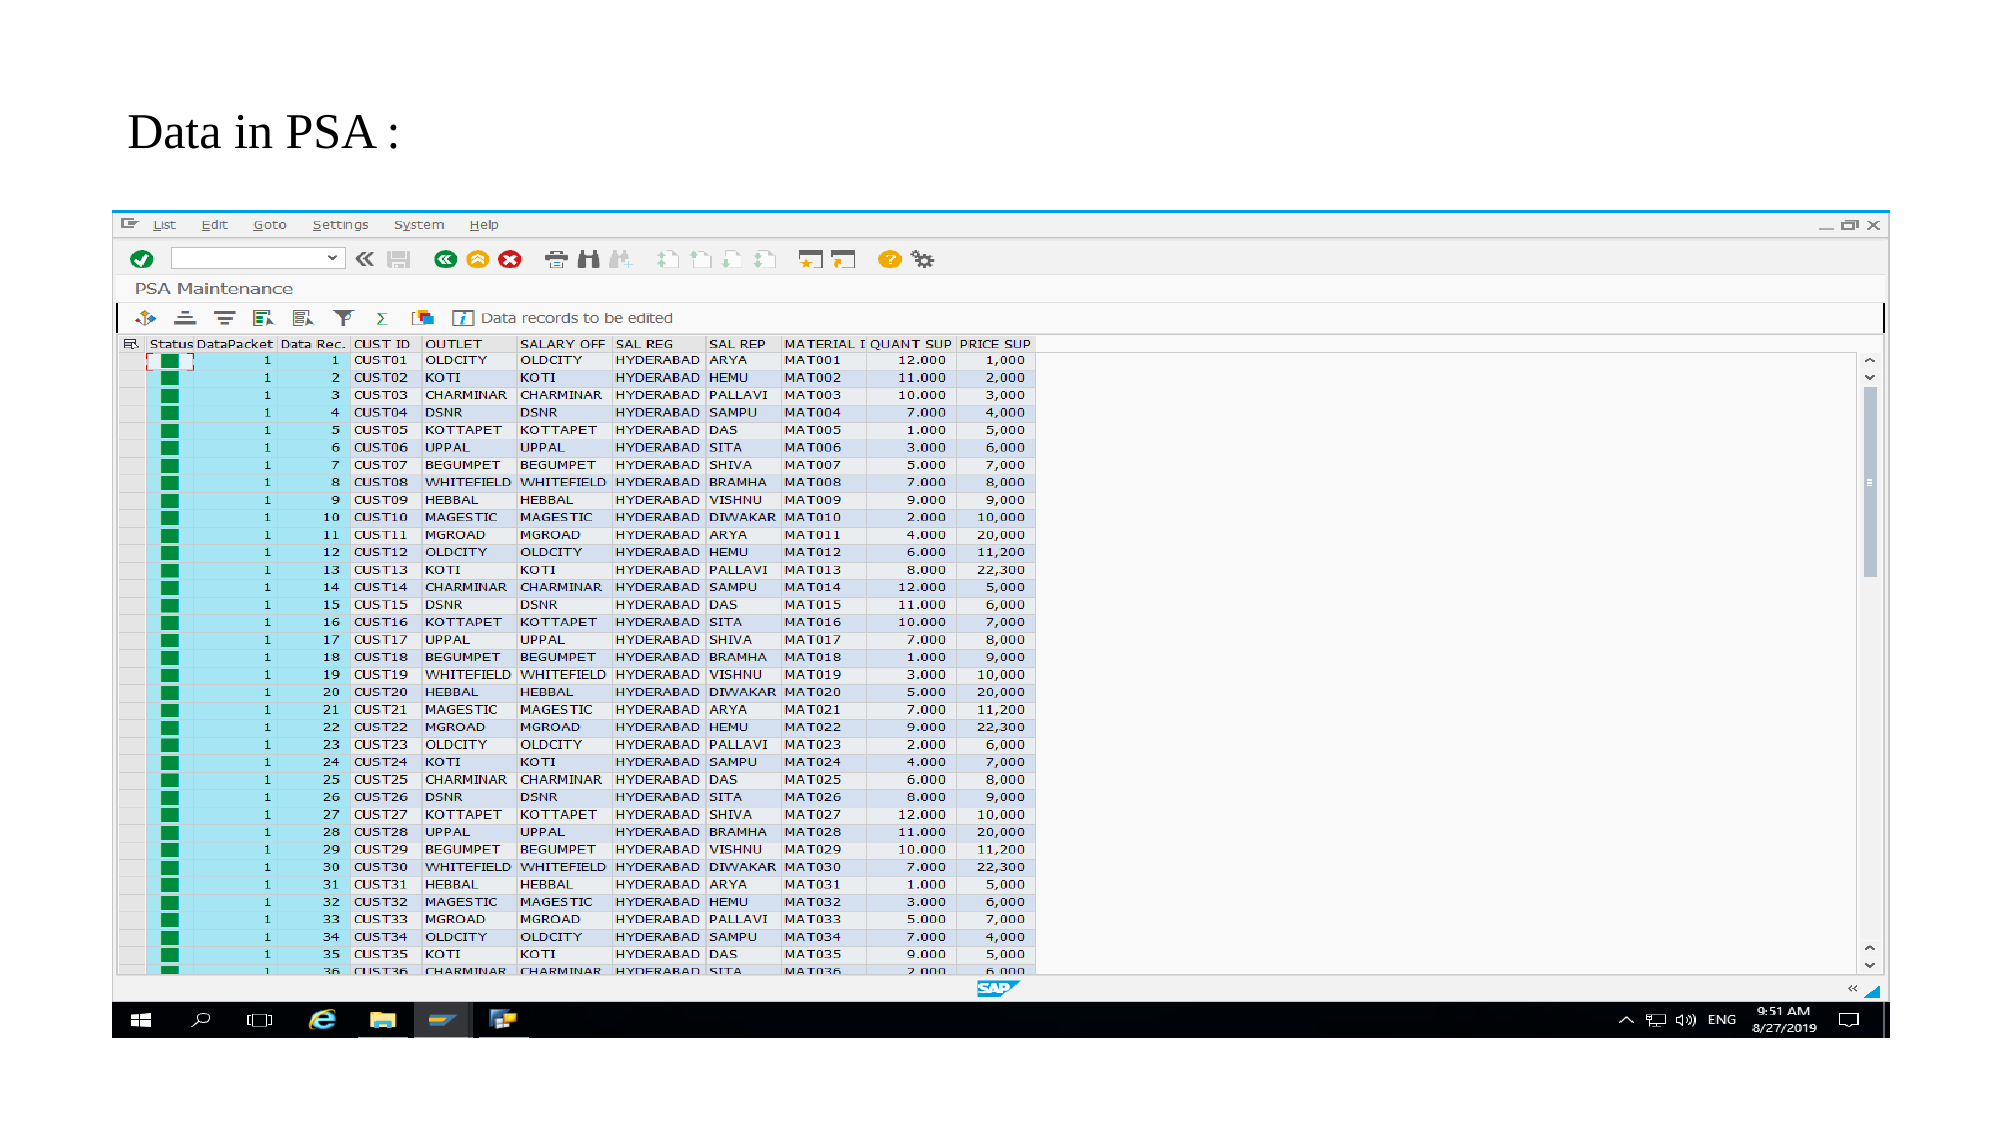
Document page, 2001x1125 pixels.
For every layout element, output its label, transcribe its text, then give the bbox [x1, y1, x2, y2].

text_box Data in PSA : [112, 91, 1831, 166]
picture [112, 214, 1890, 1038]
